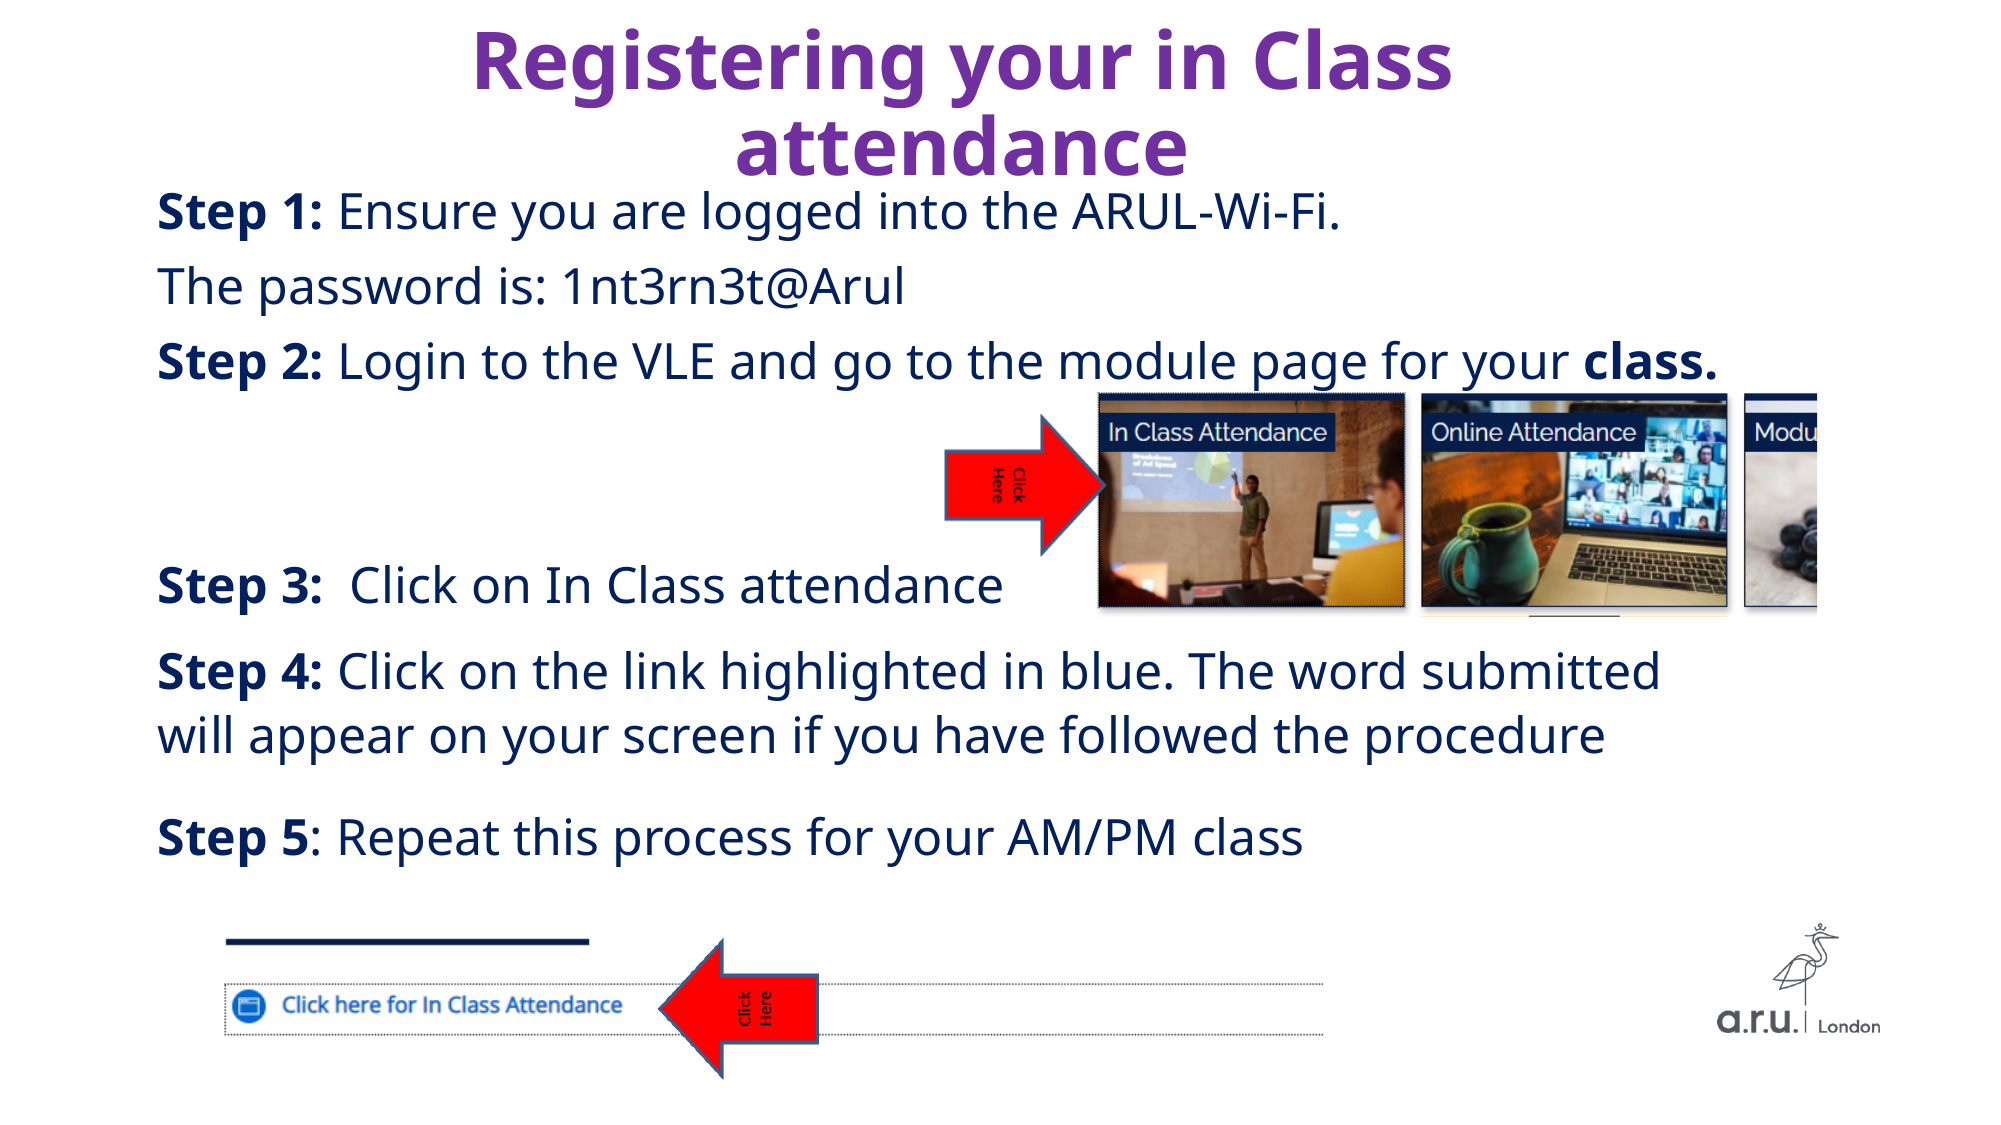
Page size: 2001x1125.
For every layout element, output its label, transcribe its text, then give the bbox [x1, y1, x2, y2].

list Step 1: Ensure you are logged into the ARUL-Wi-Fi. The password is: 1nt3rn3t@Arul Step 2: Login to the VLE and go to the module page for your class. Step 3: Click on In Class attendance Step 4: Click on the link highlighted in blue. The word submitted will appear on your screen if you have followed the procedure Step 5: Repeat this process for your AM/PM class [142, 179, 1750, 964]
picture [1717, 923, 1880, 1033]
title Registering your in Class attendance [249, 12, 1675, 179]
picture [201, 923, 1324, 1080]
picture [944, 371, 1818, 617]
